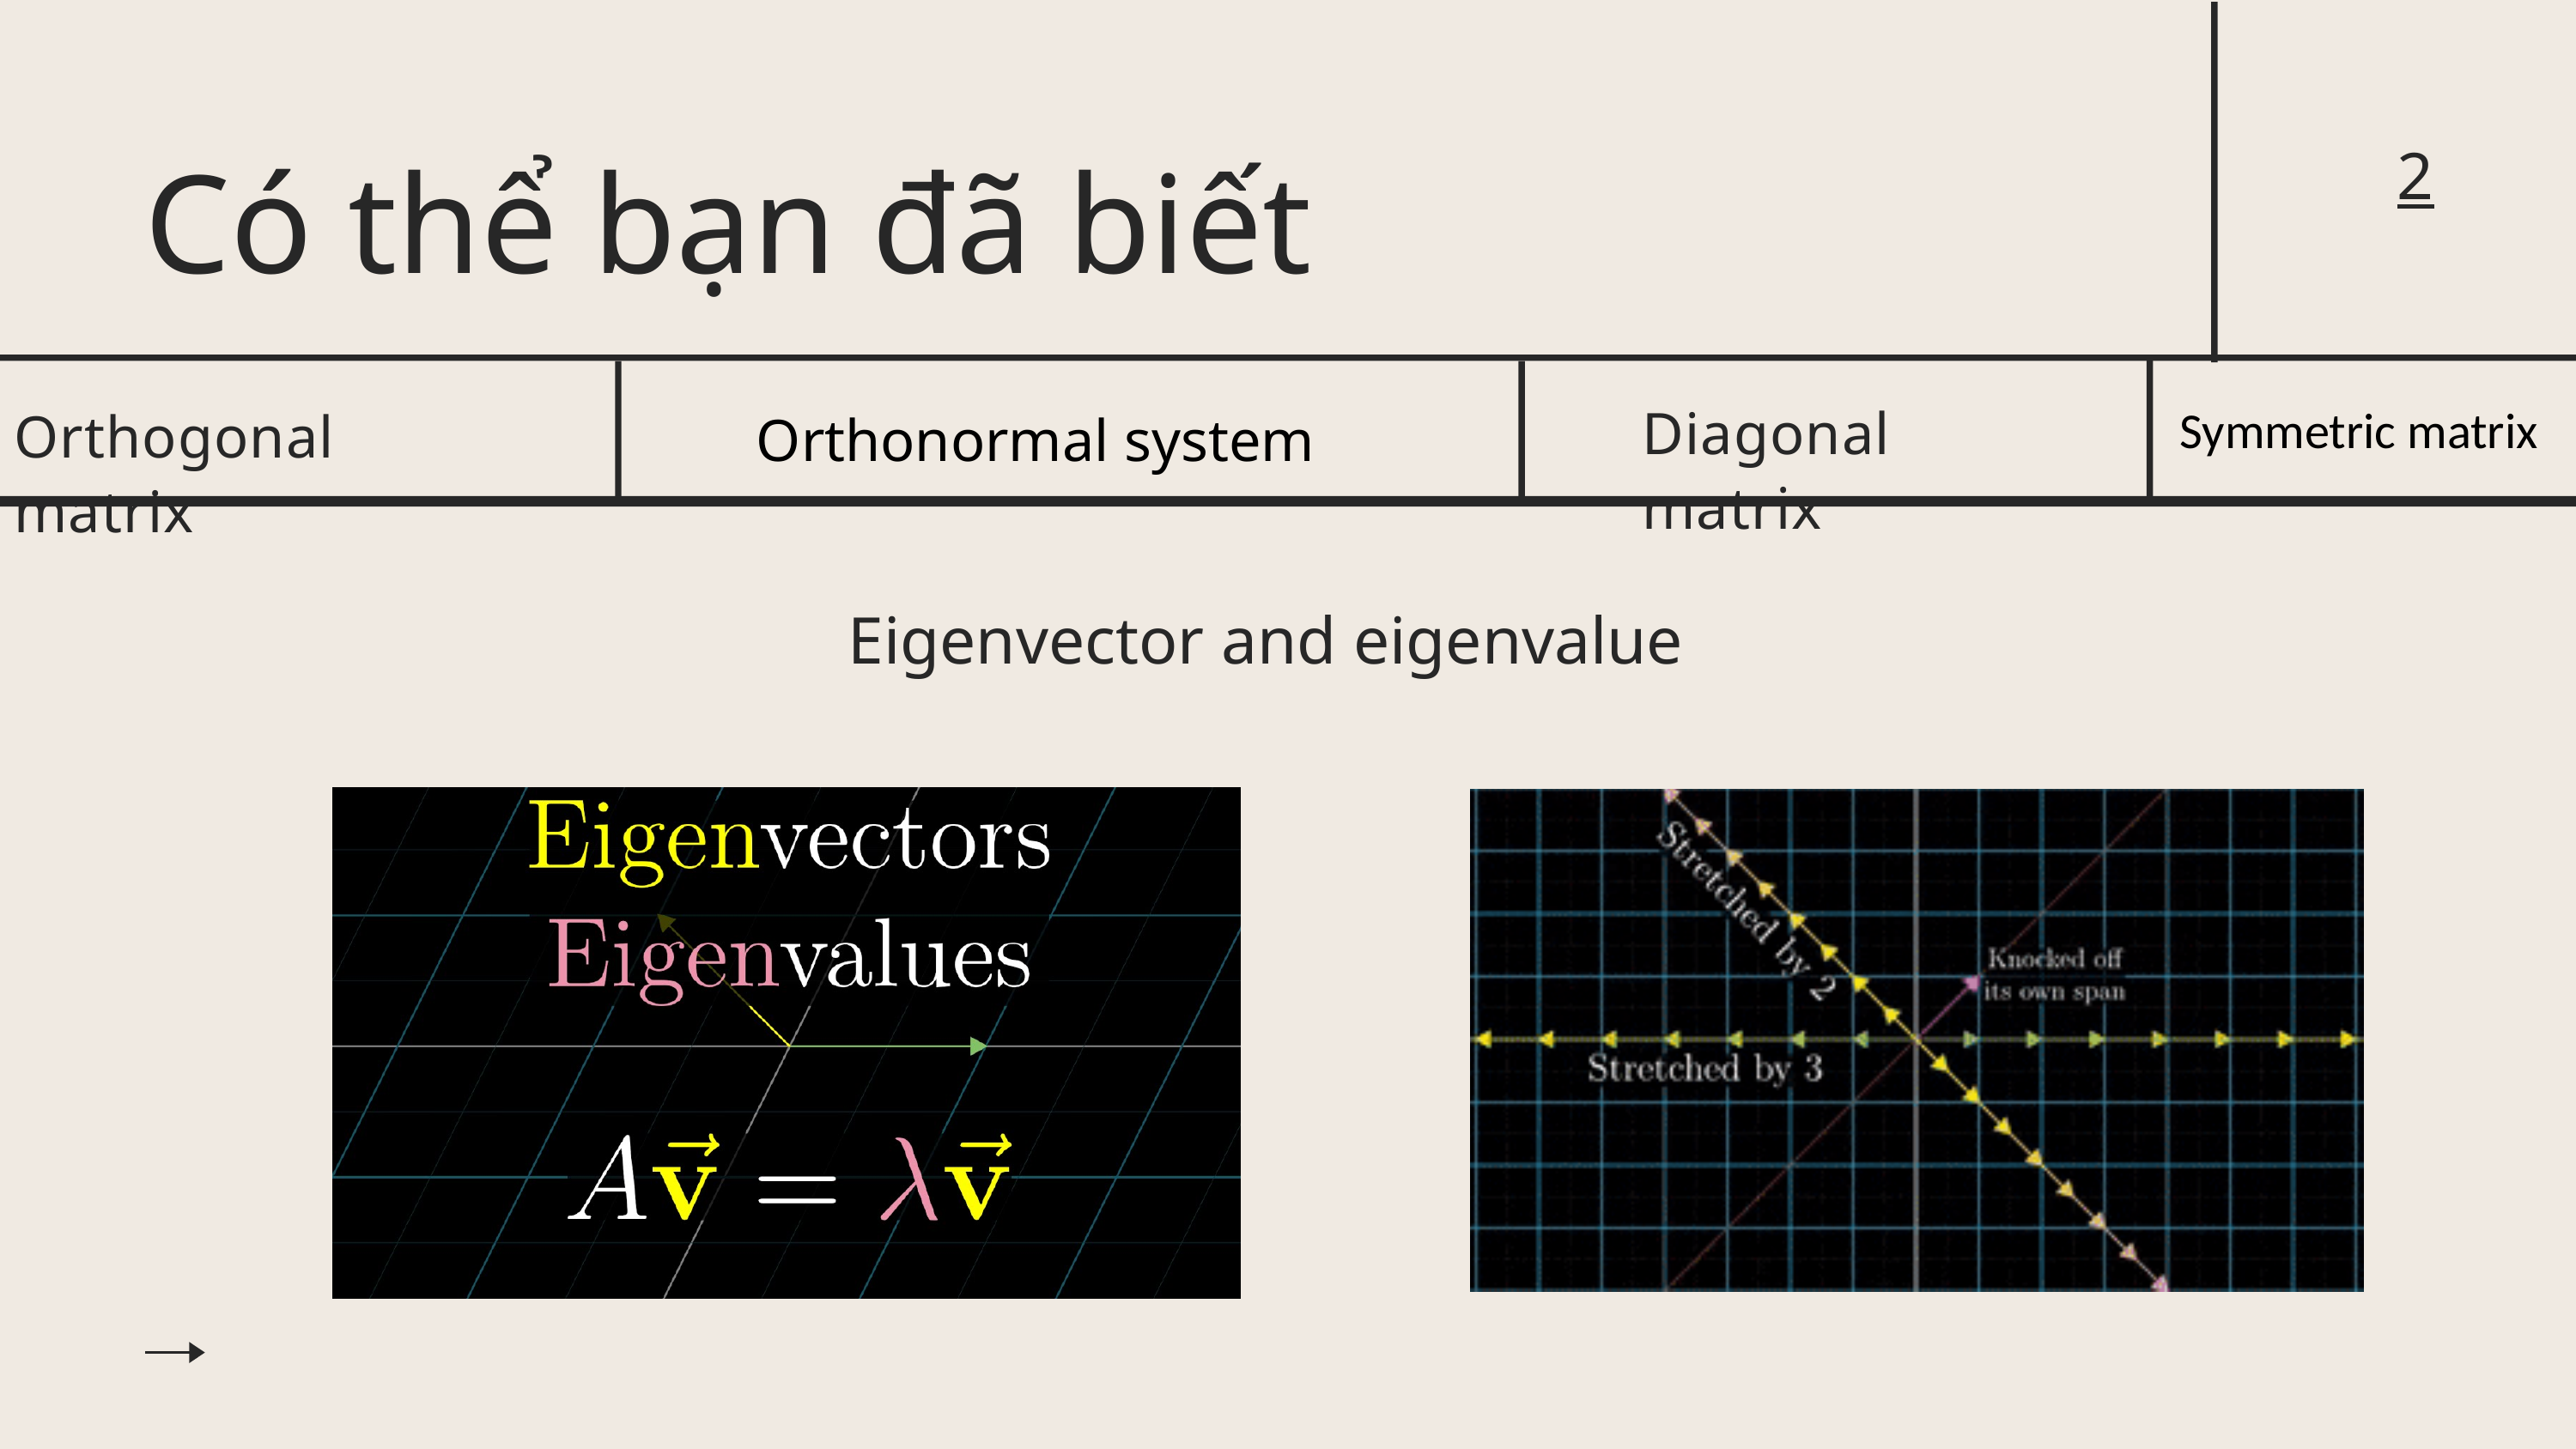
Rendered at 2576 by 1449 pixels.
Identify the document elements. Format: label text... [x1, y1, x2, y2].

text_box [1518, 361, 1525, 495]
text_box [0, 495, 2576, 507]
text_box [2218, 355, 2576, 361]
text_box Orthogonal matrix [14, 393, 532, 495]
text_box Diagonal matrix [1642, 507, 2067, 542]
picture [1470, 789, 2364, 1293]
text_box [144, 1341, 205, 1364]
text_box 2 [2318, 122, 2434, 213]
text_box Có thể bạn đã biết [144, 165, 1782, 301]
text_box [615, 361, 622, 495]
text_box [2146, 360, 2154, 505]
text_box Eigenvector and eigenvalue [848, 616, 1848, 677]
text_box Diagonal matrix [1642, 391, 2067, 495]
text_box Symmetric matrix [2167, 391, 2551, 464]
picture [332, 787, 1241, 1299]
text_box [2211, 2, 2218, 363]
text_box Orthonormal system [744, 397, 1329, 479]
text_box [0, 355, 2211, 361]
text_box Orthogonal matrix [14, 507, 532, 544]
